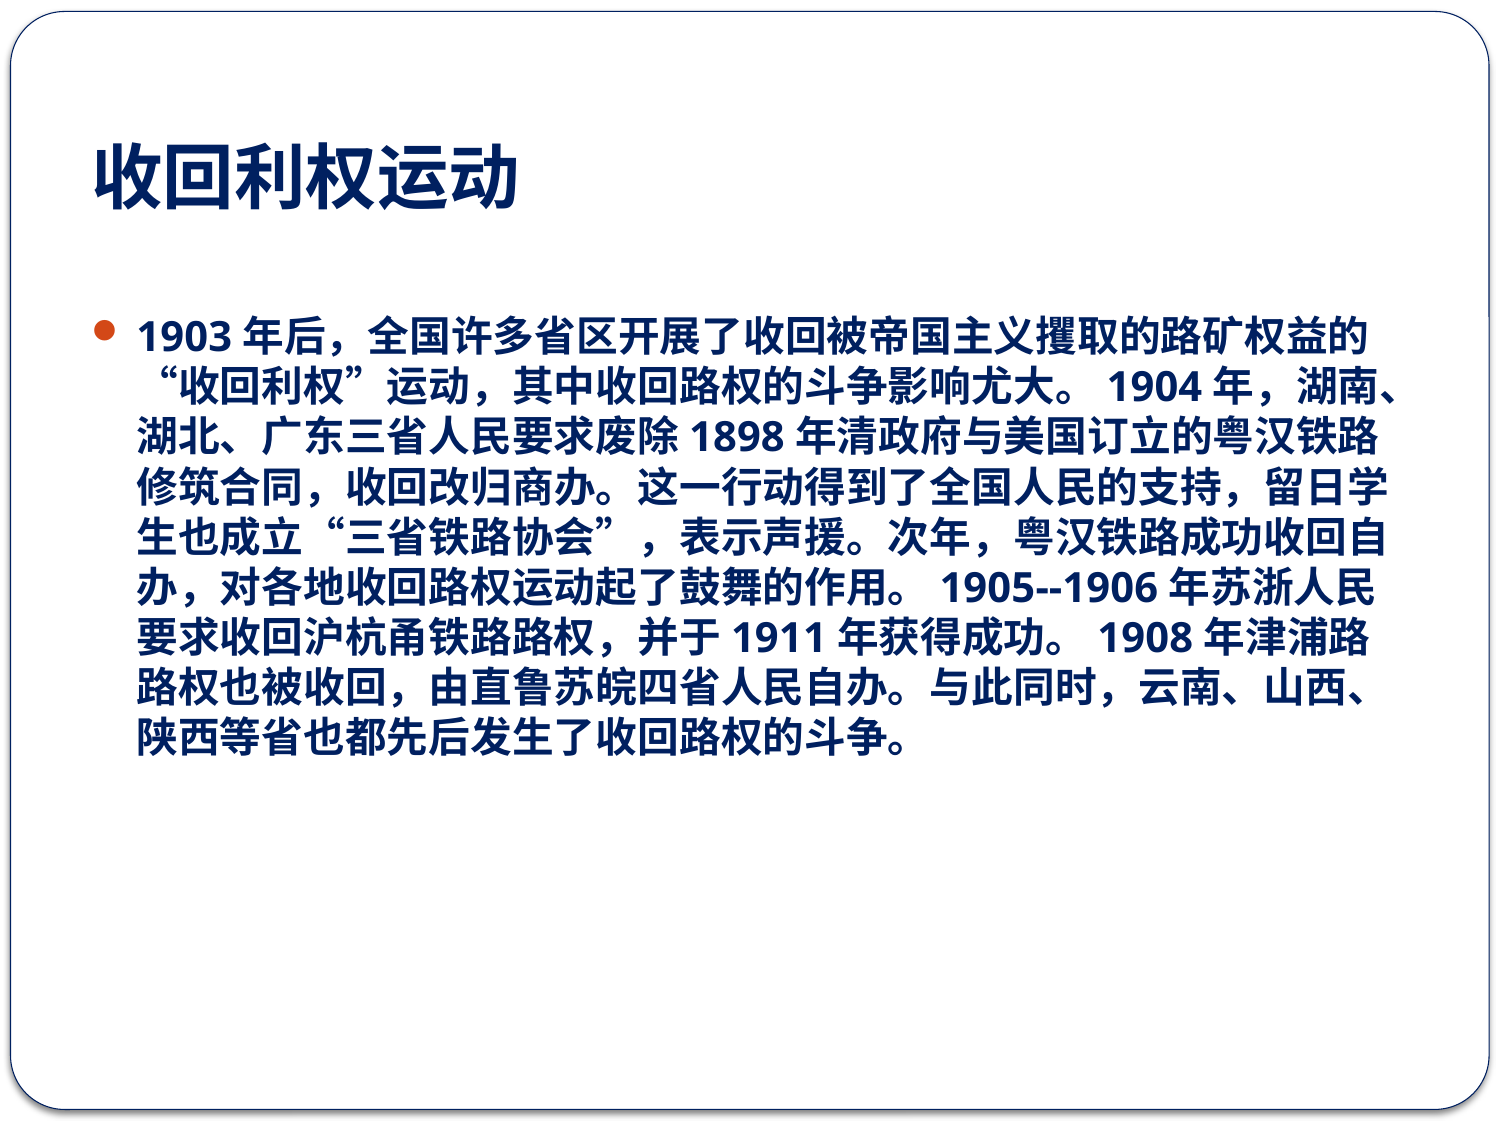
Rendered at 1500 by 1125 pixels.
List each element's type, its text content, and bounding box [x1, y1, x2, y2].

list 1903年后，全国许多省区开展了收回被帝国主义攫取的路矿权益的“收回利权”运动，其中收回路权的斗争影响尤大。1904年，湖南、湖北、广东三省人民要求废除1898年清政府与美国订立的粤汉铁路修筑合同，收回改归商办。这一行动得到了全国人民的支持，留日学生也成立“三省铁路协会”，表示声援。次年，粤汉铁路成功收回自办，对各地收回路权运动起了鼓舞的作用。1905--1906年苏浙人民要求收回沪杭甬铁路路权，并于1911年获得成功。1908年津浦路路权也被收回，由直鲁苏皖四省人民自办。与此同时，云南、山西、陕西等省也都先后发生了收回路权的斗争。 [76, 302, 1414, 770]
title 收回利权运动 [76, 45, 1425, 233]
